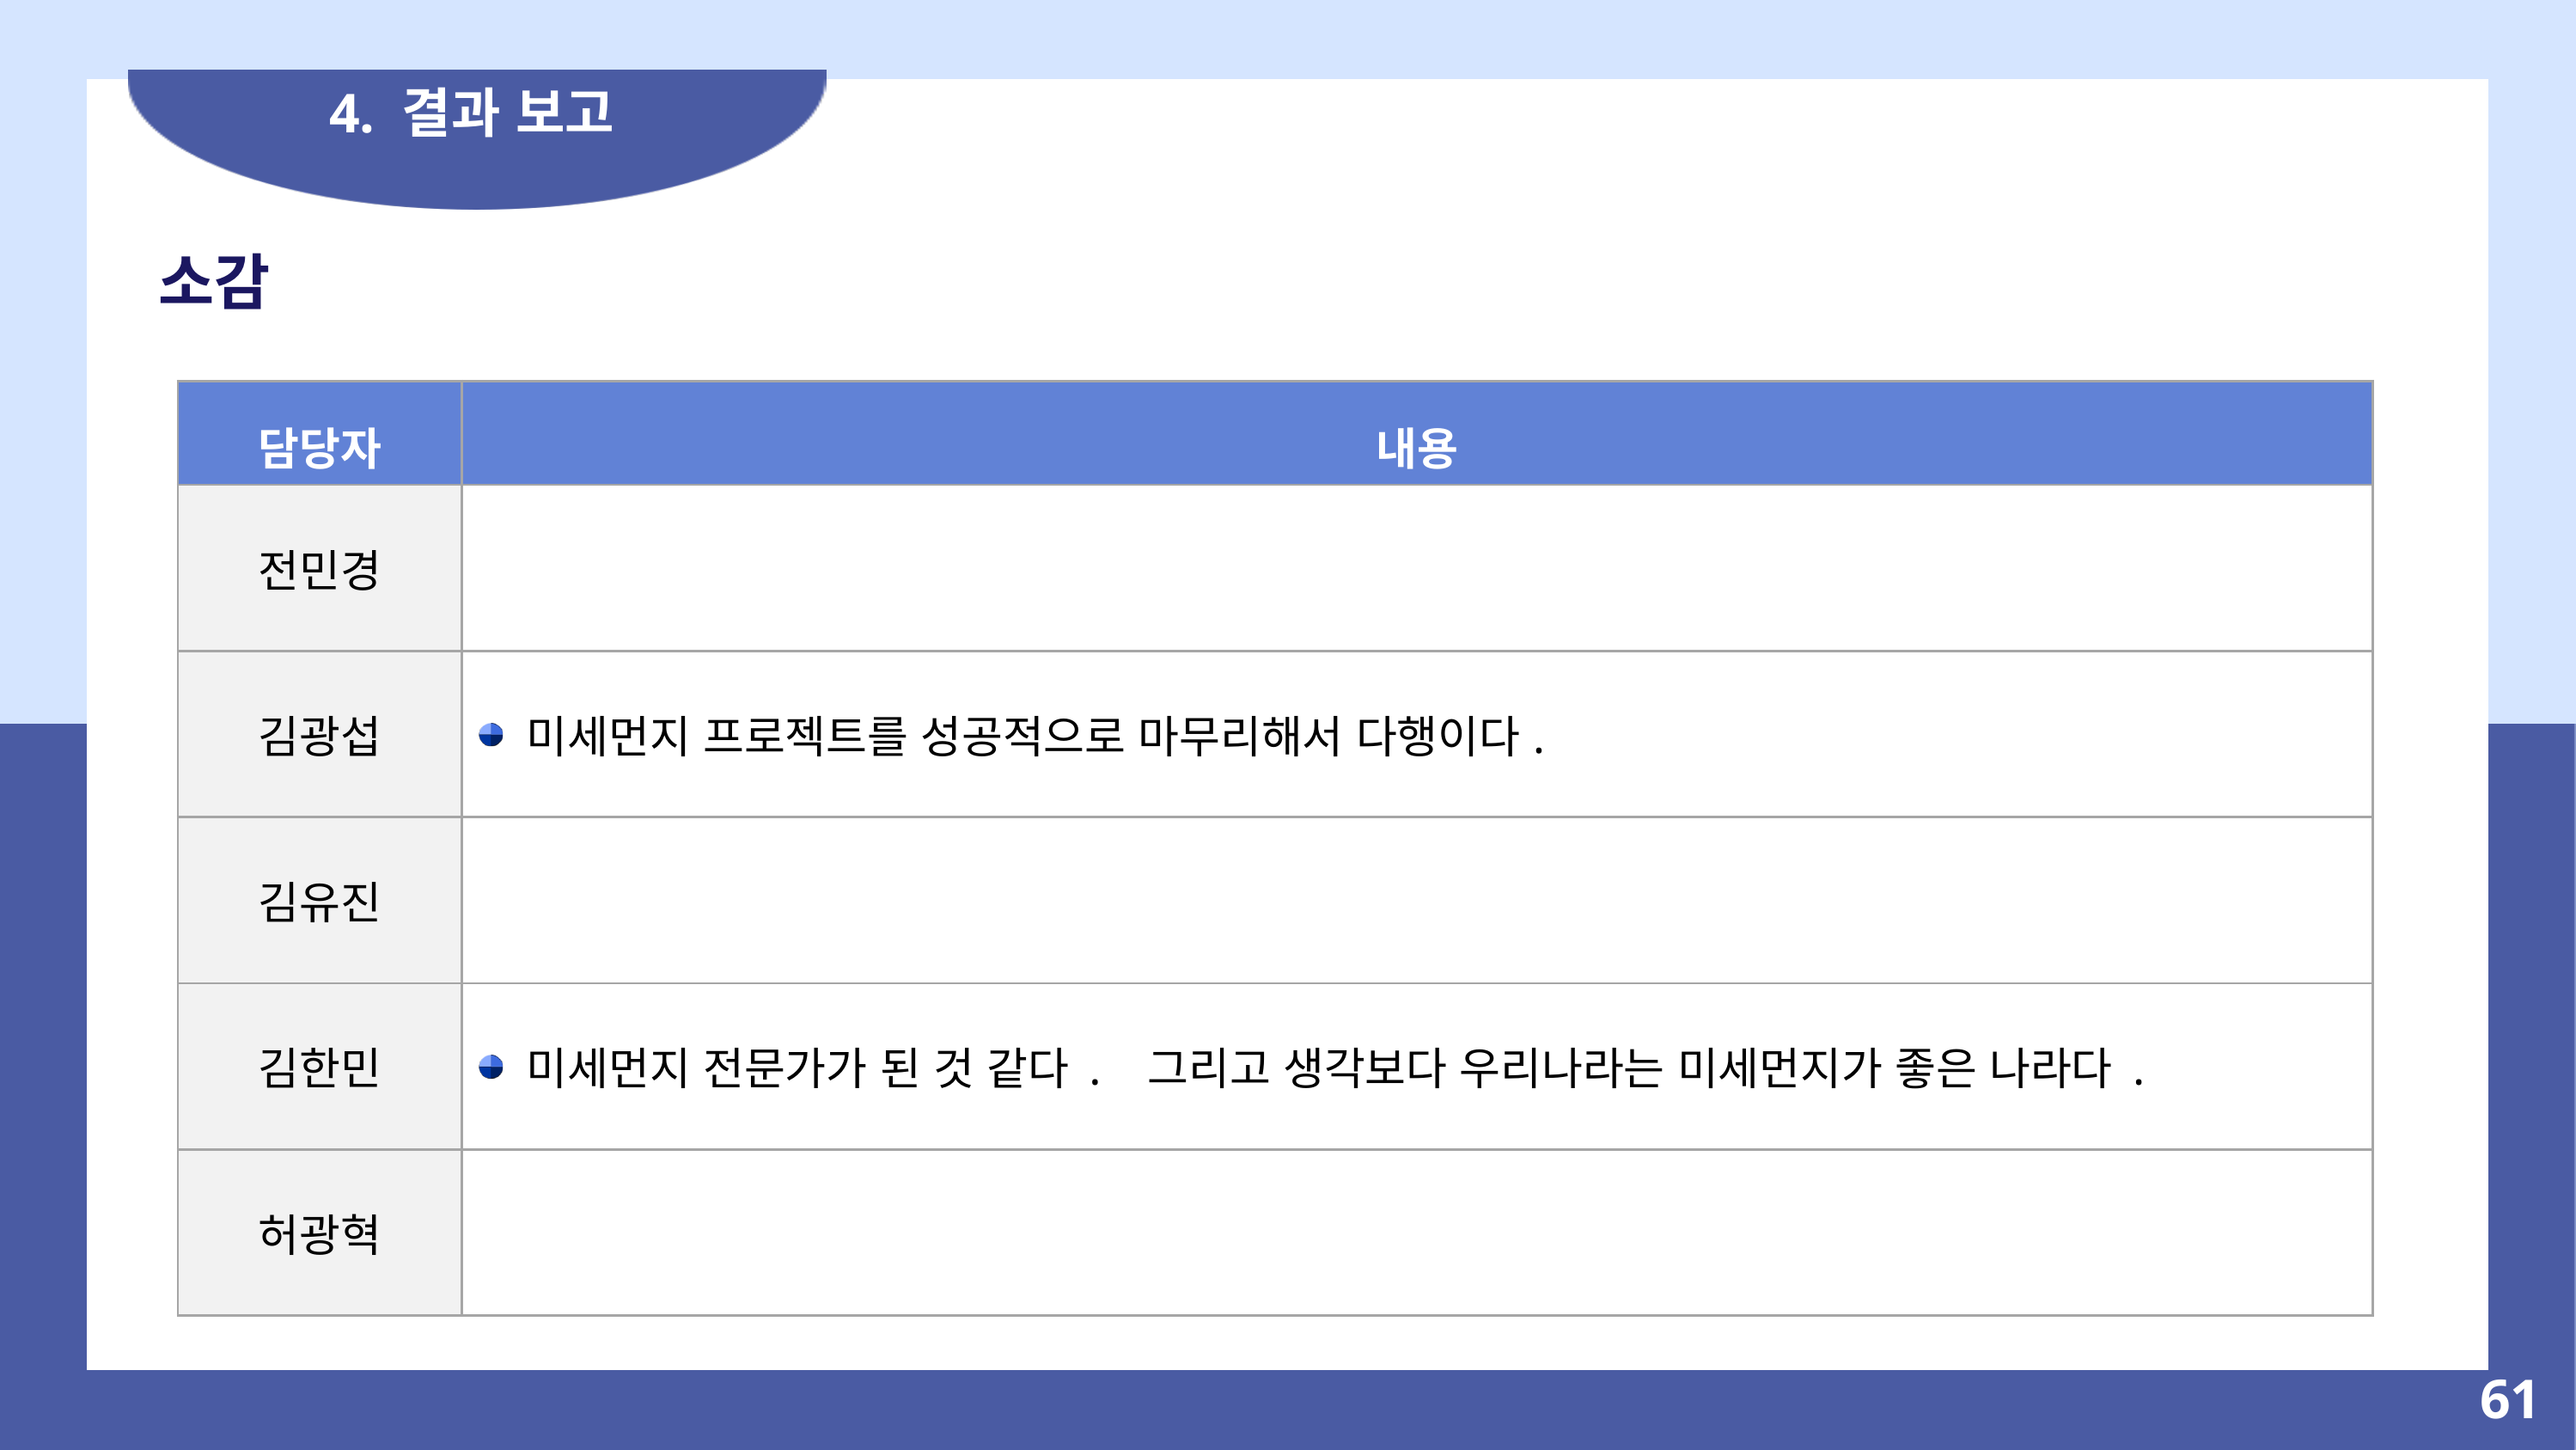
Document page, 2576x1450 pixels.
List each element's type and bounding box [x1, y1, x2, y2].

text_box [0, 724, 2576, 1450]
text_box [87, 78, 2488, 1370]
text_box [127, 69, 827, 210]
table_cell [82, 724, 2492, 1380]
